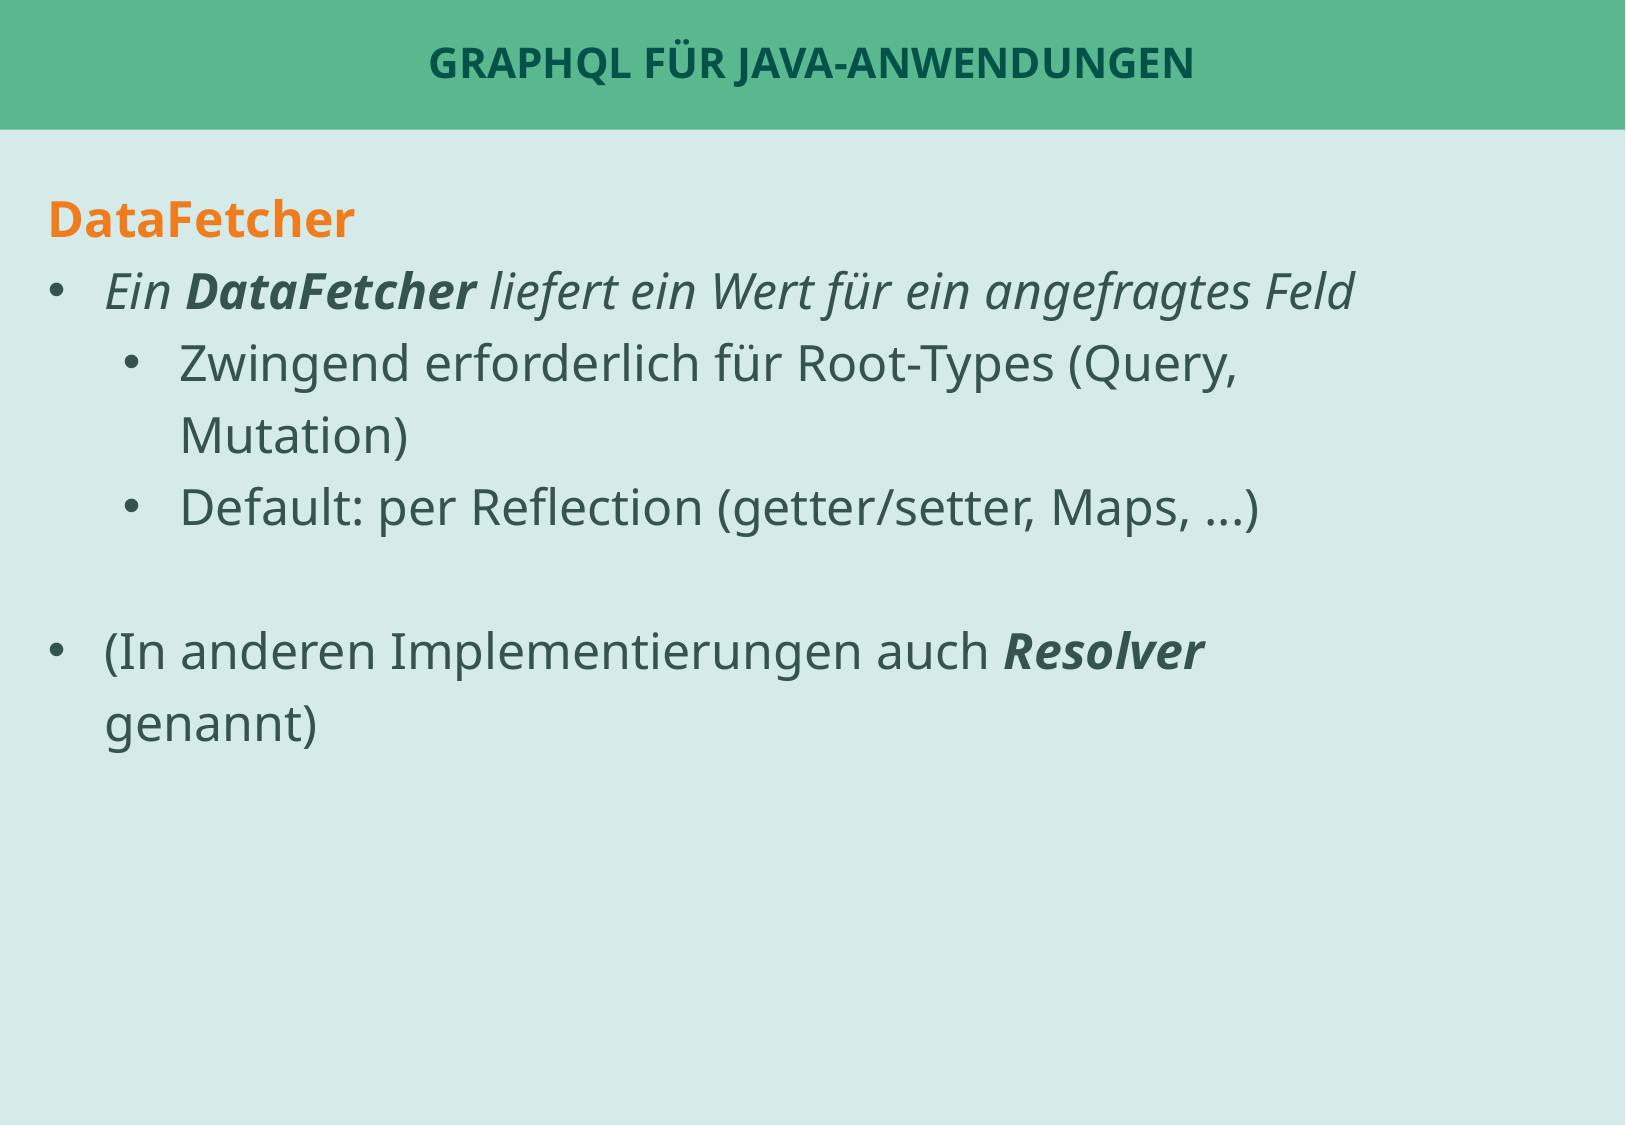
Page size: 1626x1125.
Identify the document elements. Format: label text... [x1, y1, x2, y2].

text_box DataFetcher Ein DataFetcher liefert ein Wert für ein angefragtes Feld Zwingend erforderlich für Root-Types (Query, Mutation) Default: per Reflection (getter/setter, Maps, ...) (In anderen Implementierungen auch Resolver genannt) [33, 168, 1413, 975]
title GraphQL für Java-Anwendungen [0, 0, 1625, 130]
